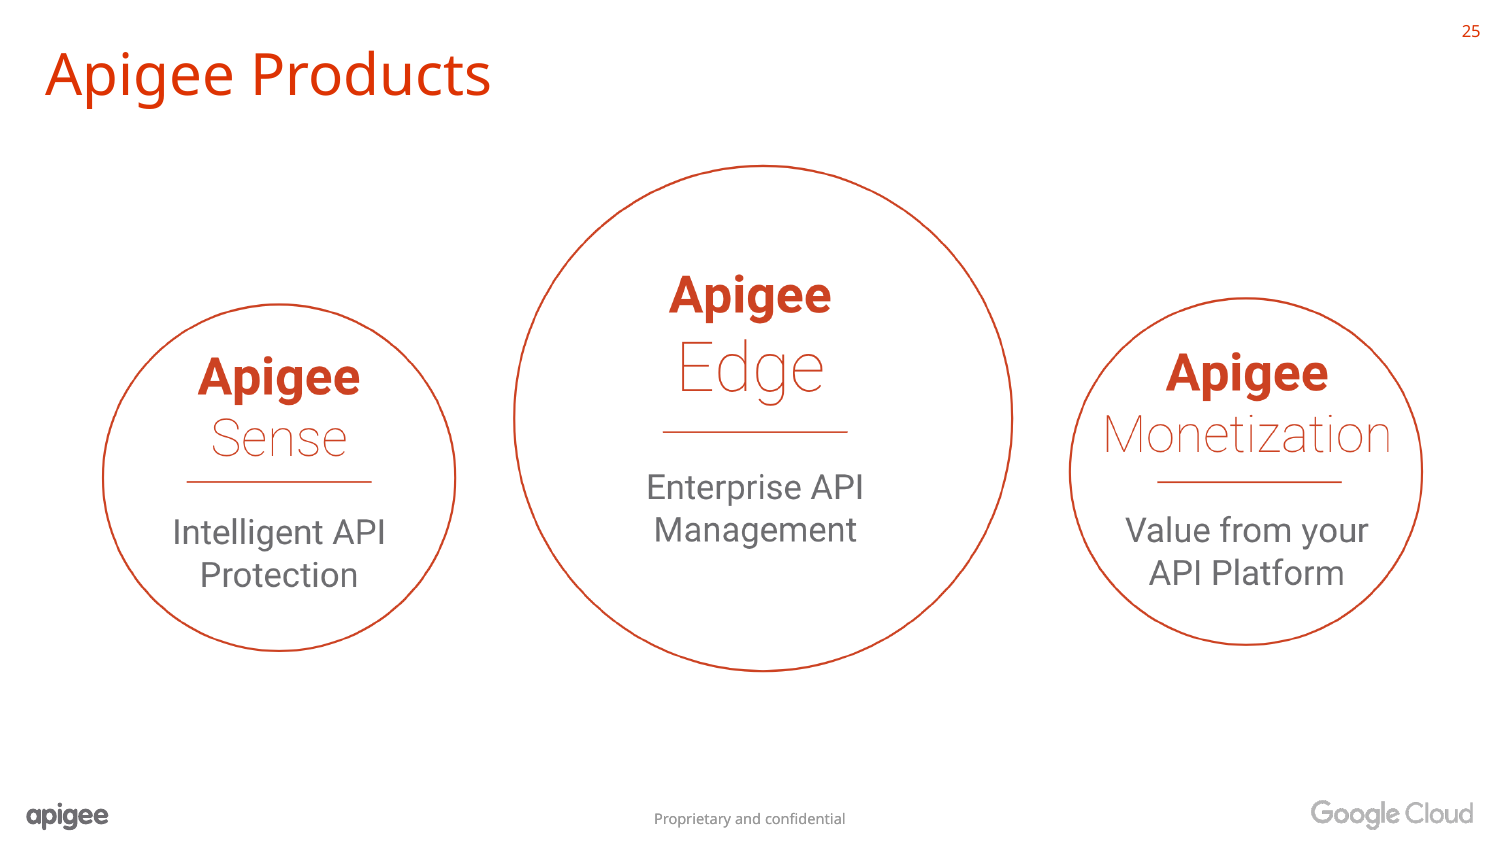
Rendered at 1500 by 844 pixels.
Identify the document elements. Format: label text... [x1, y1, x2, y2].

picture [1311, 800, 1473, 830]
picture [37, 148, 1453, 691]
title Apigee Products [34, 30, 1500, 114]
